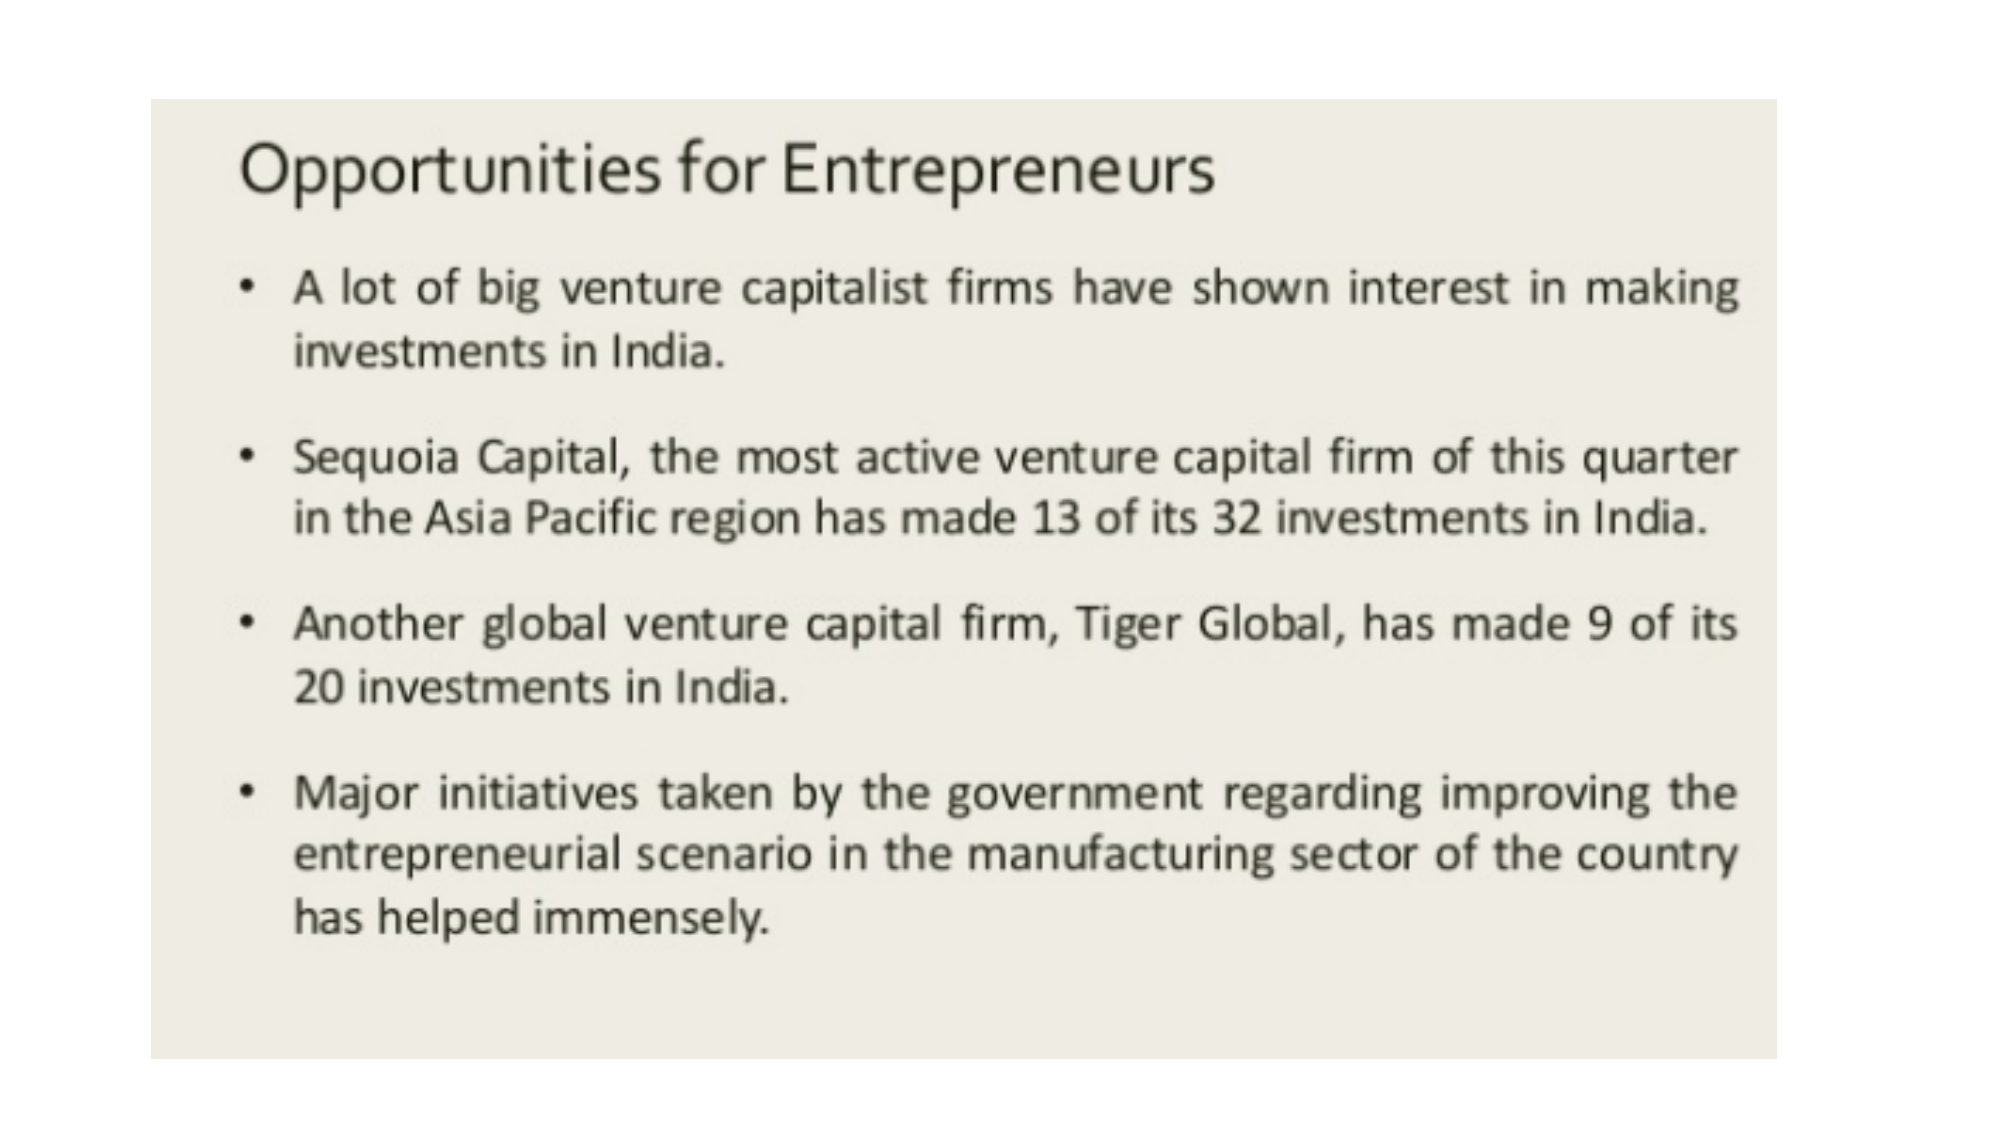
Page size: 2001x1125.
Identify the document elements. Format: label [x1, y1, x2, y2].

list [151, 99, 1777, 1059]
